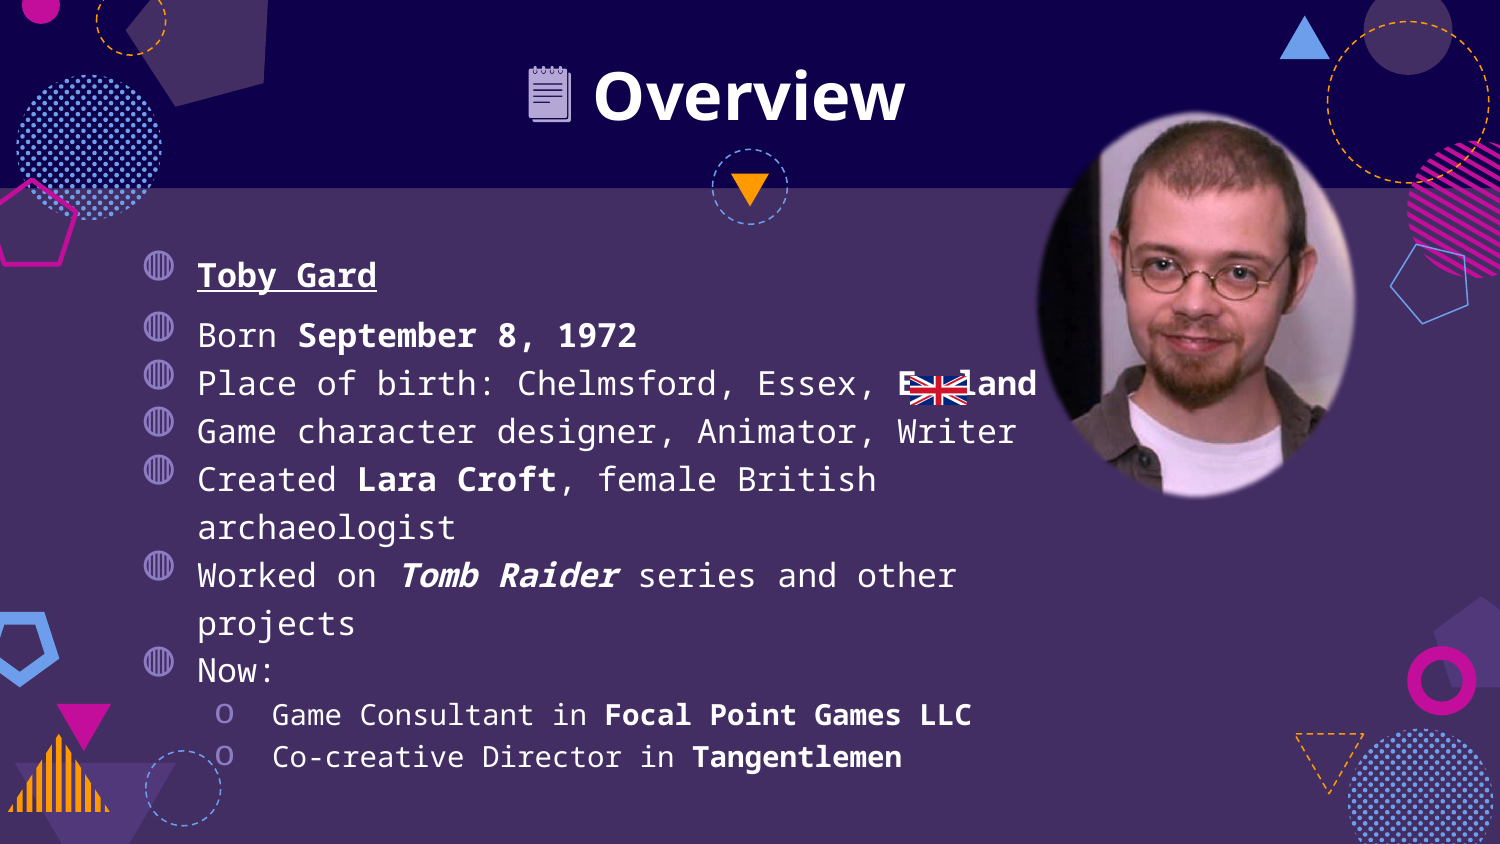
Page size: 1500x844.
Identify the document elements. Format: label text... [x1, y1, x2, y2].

picture [1032, 107, 1360, 502]
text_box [528, 65, 572, 123]
list Toby Gard Born September 8, 1972 Place of birth: Chelmsford, Essex, England Game character designer, Animator, Writer Created Lara Croft, female British archaeologist Worked on Tomb Raider series and other projects Now: Game Consultant in Focal Point Games LLC Co-creative Director in Tangentlemen [107, 231, 1096, 754]
picture [910, 376, 967, 406]
title Overview [335, 0, 1165, 189]
